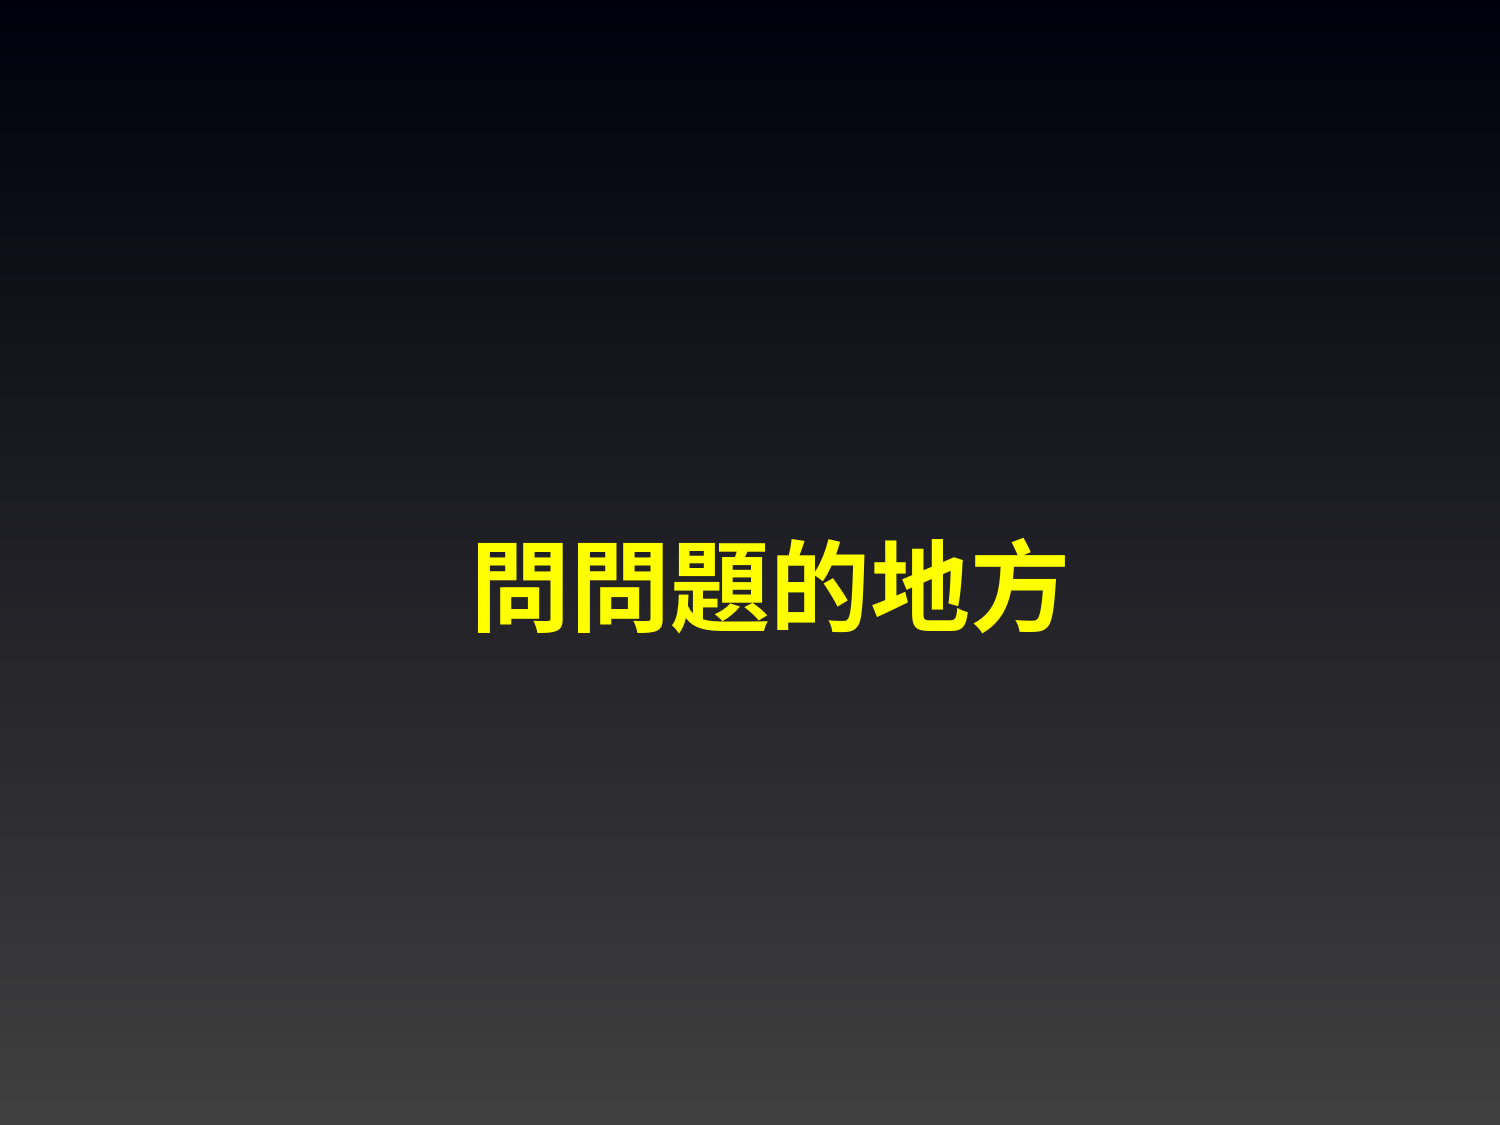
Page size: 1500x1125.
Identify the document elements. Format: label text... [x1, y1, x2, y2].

text_box 問問題的地方 [456, 517, 1111, 653]
